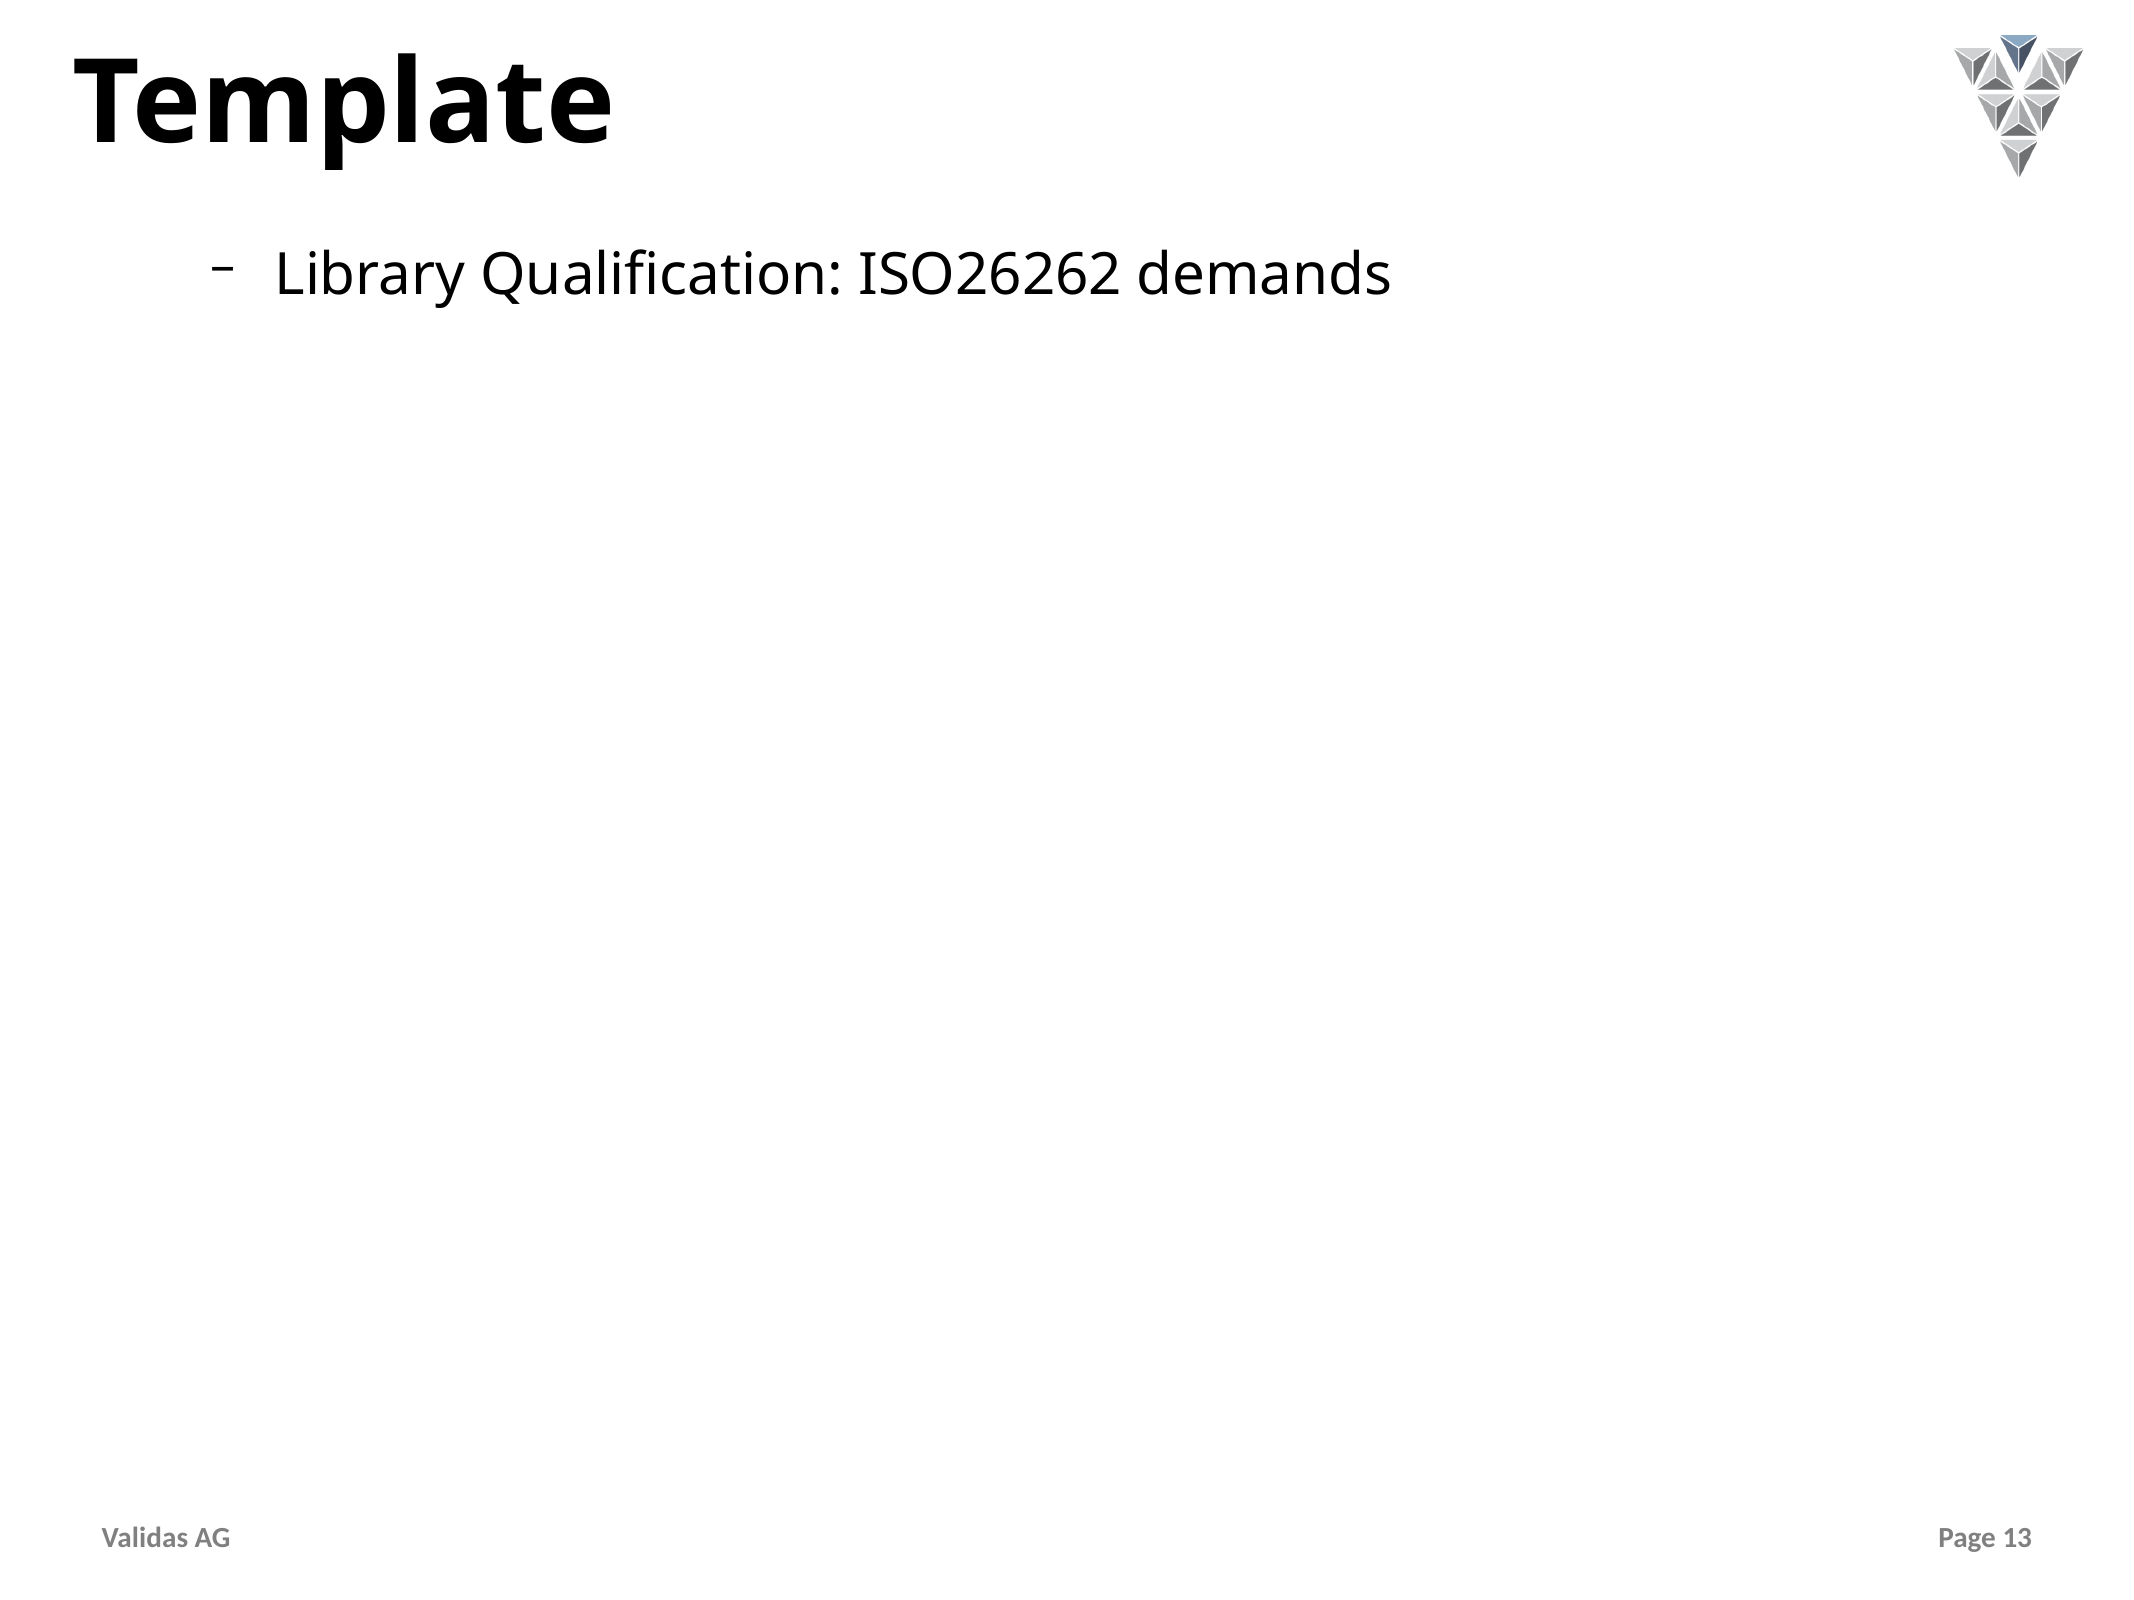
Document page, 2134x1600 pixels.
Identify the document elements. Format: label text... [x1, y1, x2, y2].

title Template [72, 15, 1835, 170]
list Library Qualification: ISO26262 demands [80, 225, 2054, 1423]
picture [1954, 35, 2083, 177]
